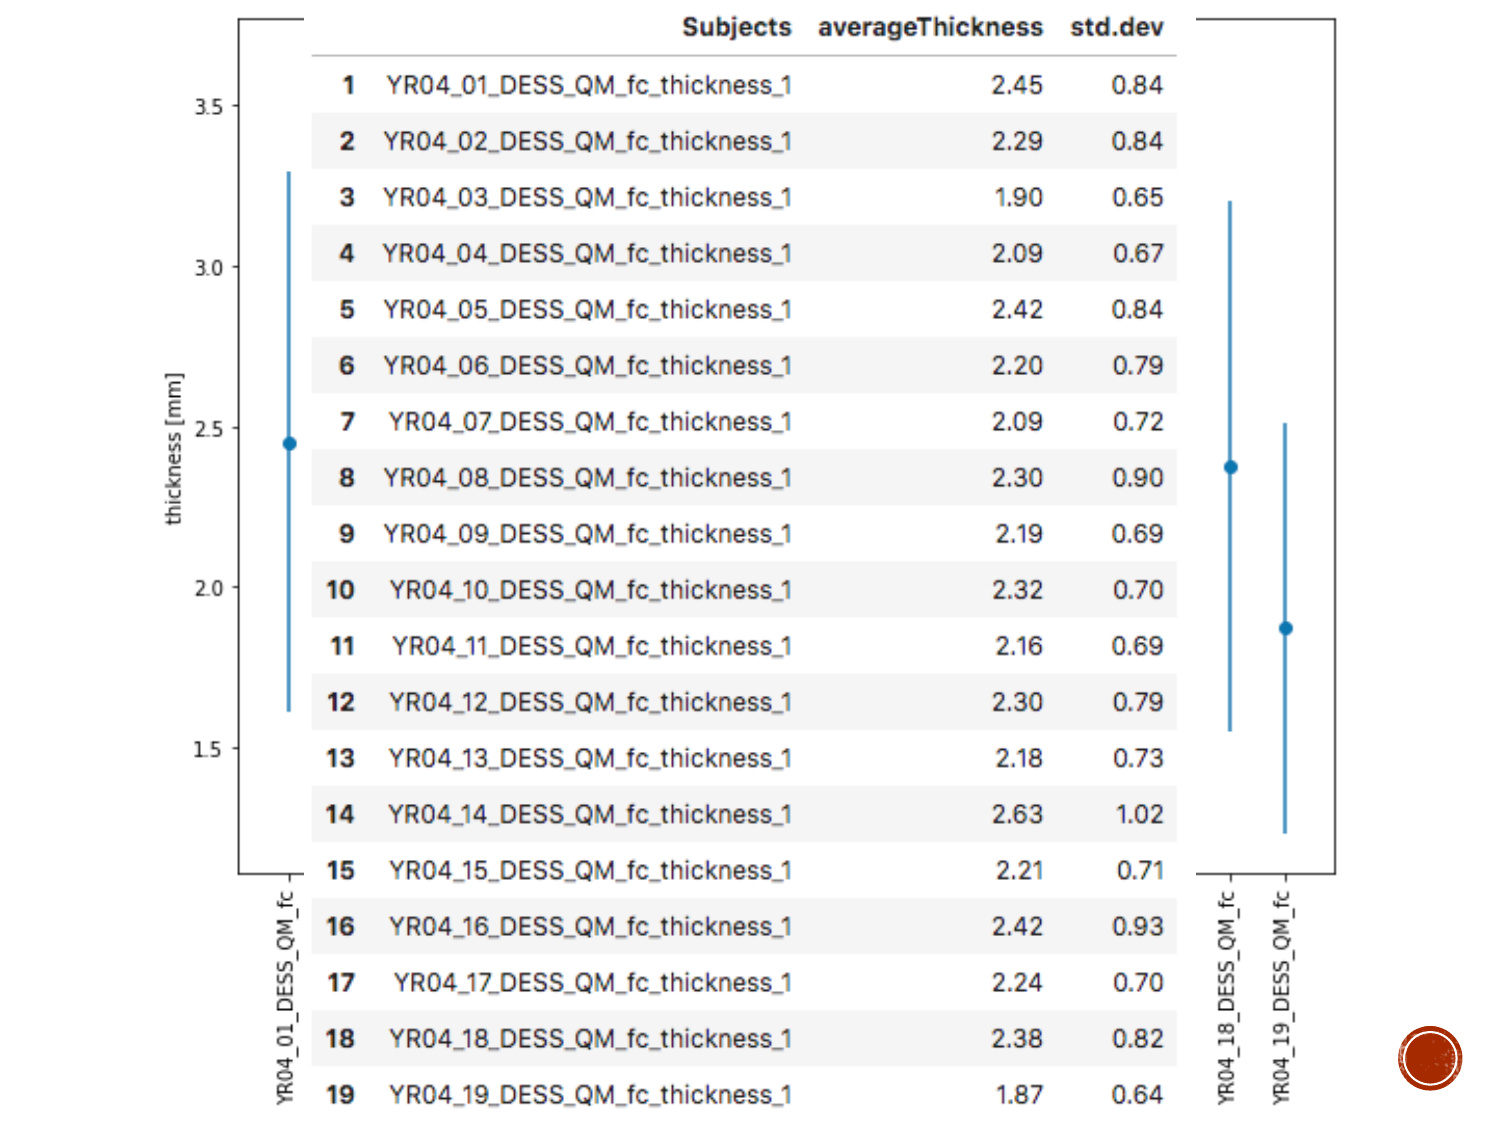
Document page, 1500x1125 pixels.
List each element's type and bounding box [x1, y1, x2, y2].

picture [134, 0, 1195, 1125]
picture [1196, 0, 1366, 1125]
